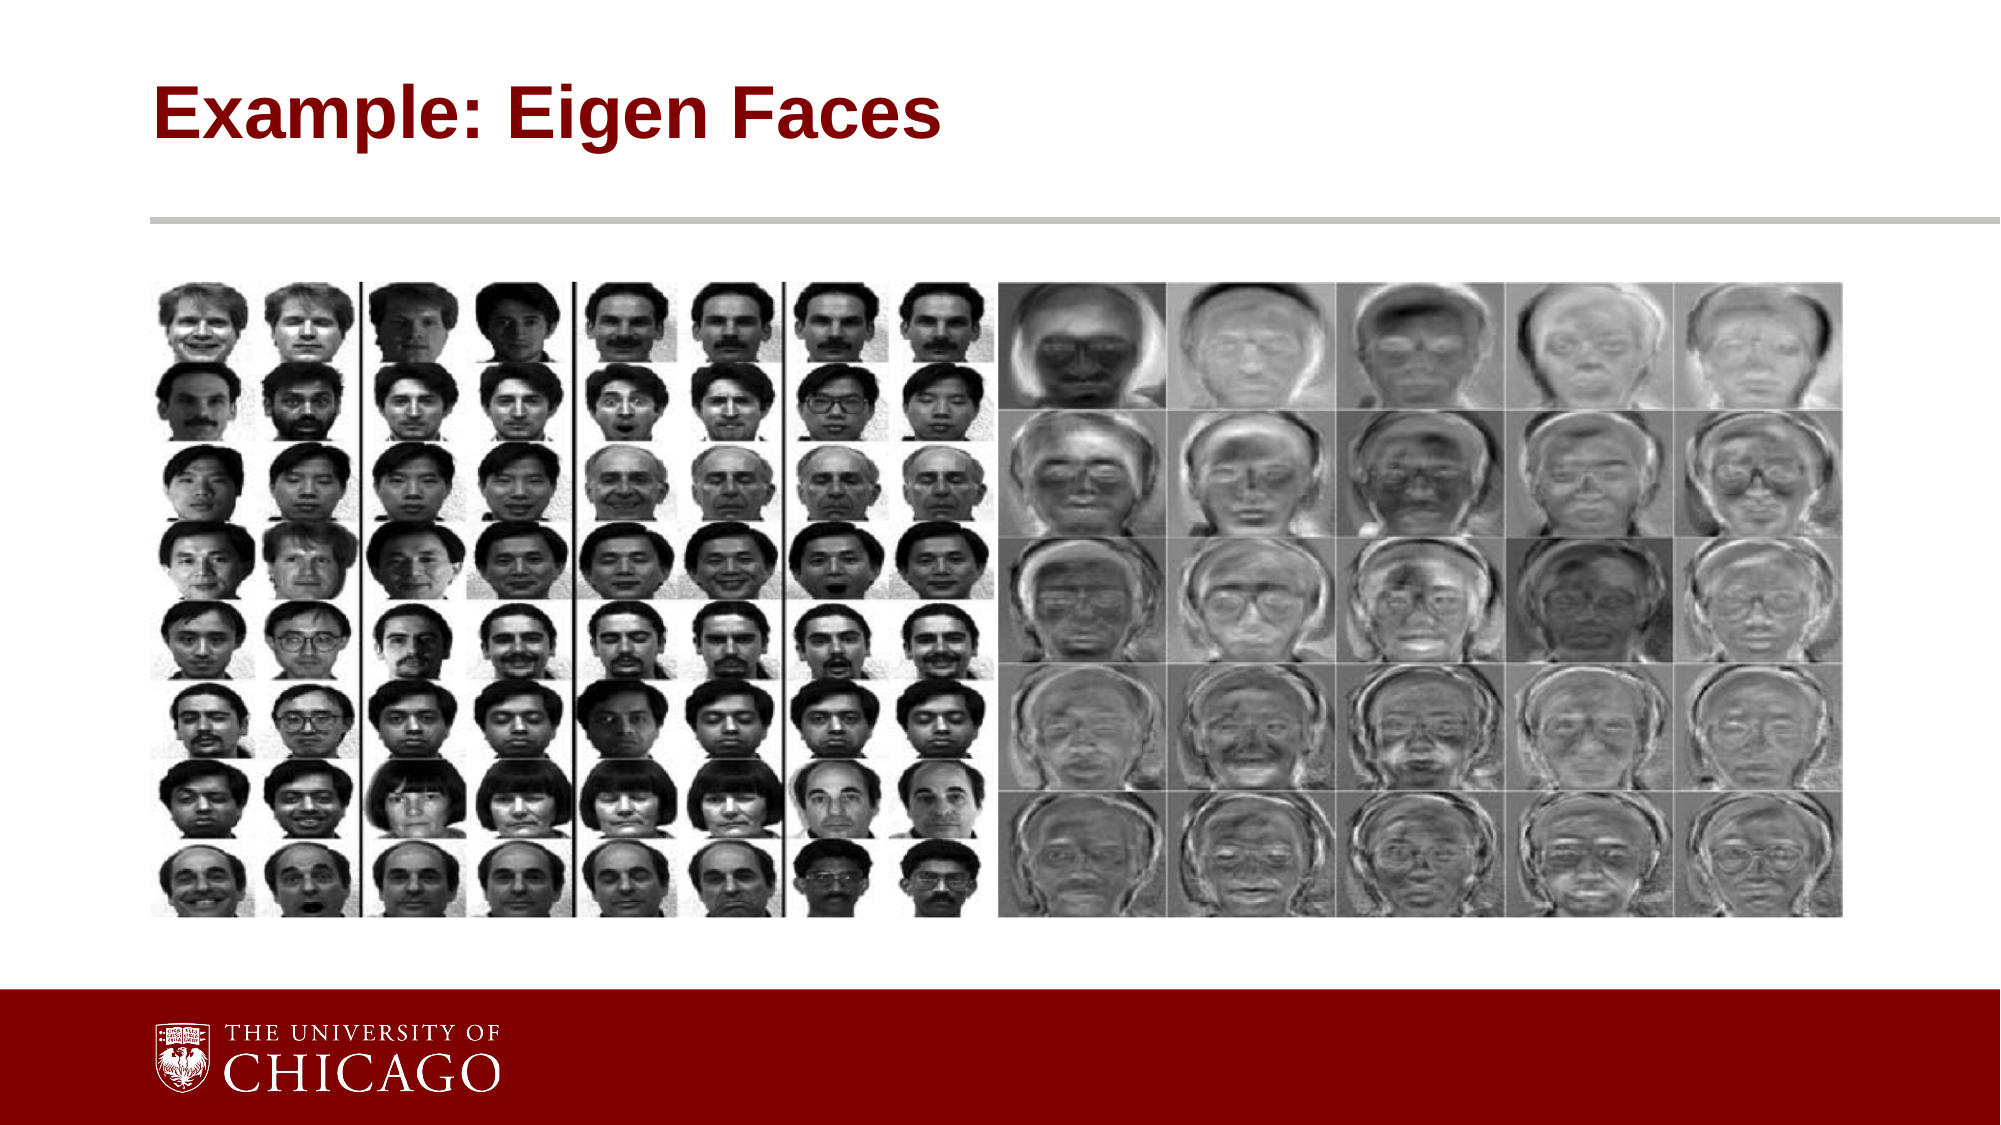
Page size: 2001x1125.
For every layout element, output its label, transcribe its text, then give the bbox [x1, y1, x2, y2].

title Example: Eigen Faces [137, 0, 1863, 218]
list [139, 253, 1861, 936]
